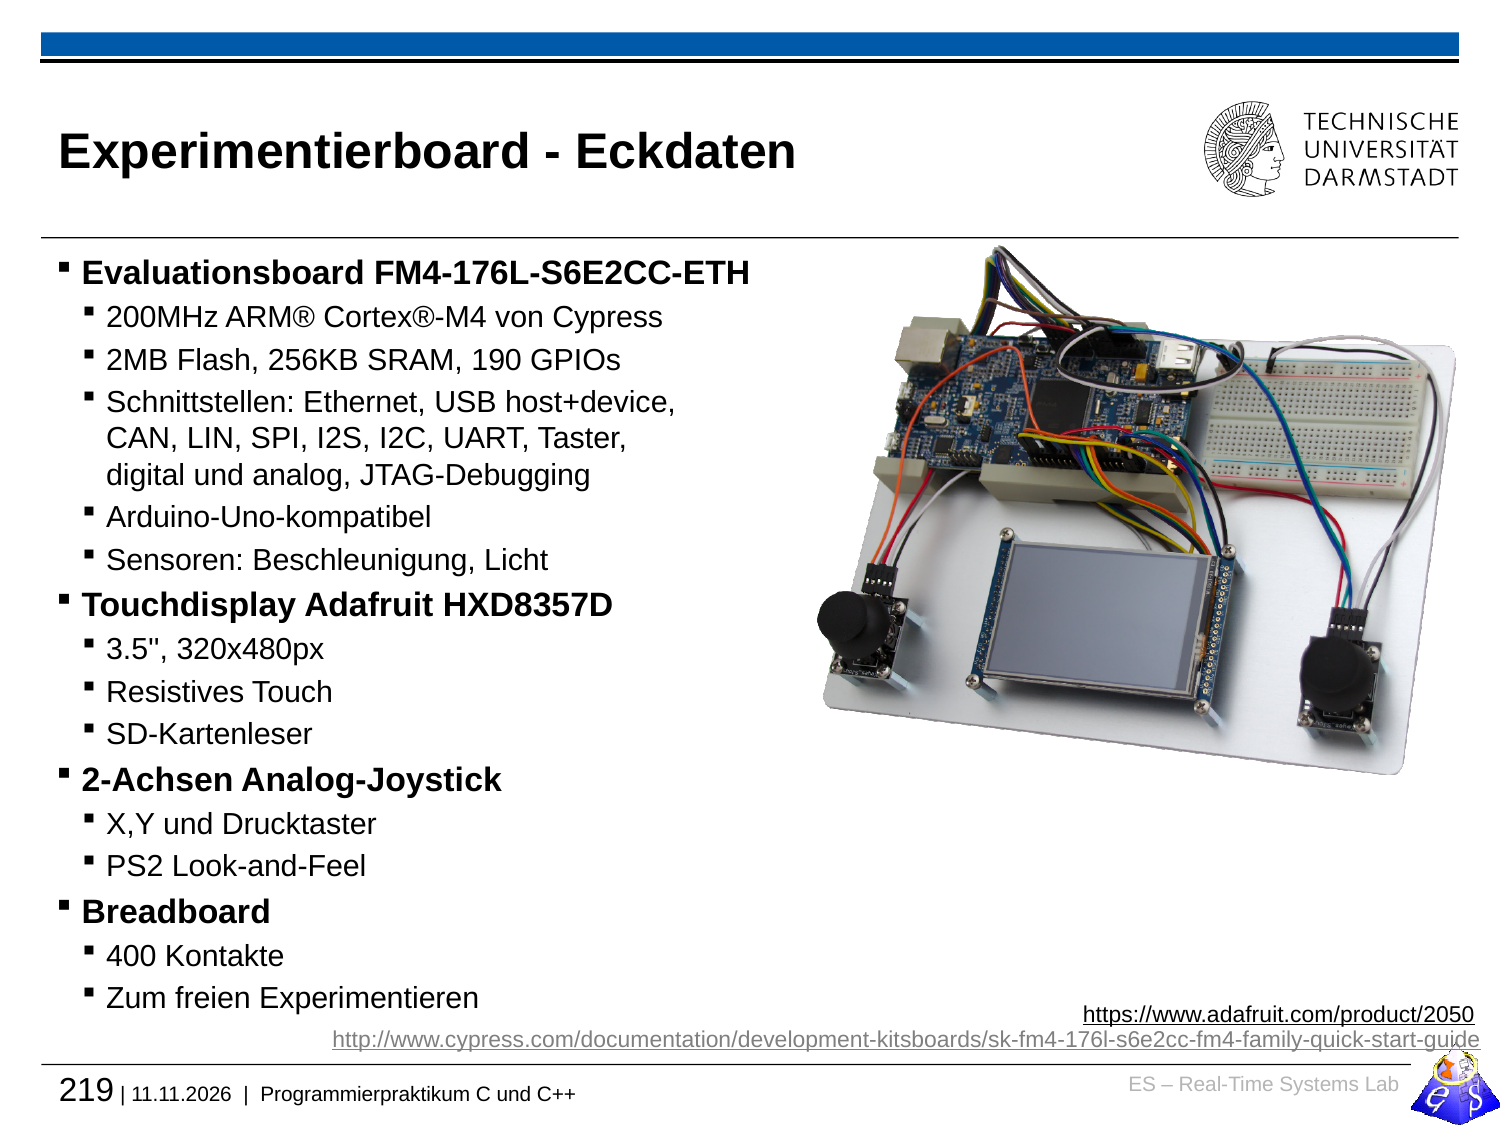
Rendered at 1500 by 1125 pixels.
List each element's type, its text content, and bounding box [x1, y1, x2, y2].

list Evaluationsboard FM4-176L-S6E2CC-ETH 200MHz ARM® Cortex®-M4 von Cypress 2MB Flash, 256KB SRAM, 190 GPIOs Schnittstellen: Ethernet, USB host+device, CAN, LIN, SPI, I2S, I2C, UART, Taster, digital und analog, JTAG-Debugging Arduino-Uno-kompatibel Sensoren: Beschleunigung, Licht Touchdisplay Adafruit HXD8357D 3.5'', 320x480px Resistives Touch SD-Kartenleser 2-Achsen Analog-Joystick X,Y und Drucktaster PS2 Look-and-Feel Breadboard 400 Kontakte Zum freien Experimentieren [41, 243, 1459, 1024]
title Experimentierboard - Eckdaten [58, 80, 1187, 218]
text_box https://www.adafruit.com/product/2050 http://www.cypress.com/documentation/development-kitsboards/sk-fm4-176l-s6e2cc-fm4-family-quick-start-guide [211, 967, 1496, 1061]
picture [1411, 1041, 1500, 1125]
picture [817, 245, 1456, 776]
picture [1187, 84, 1483, 214]
